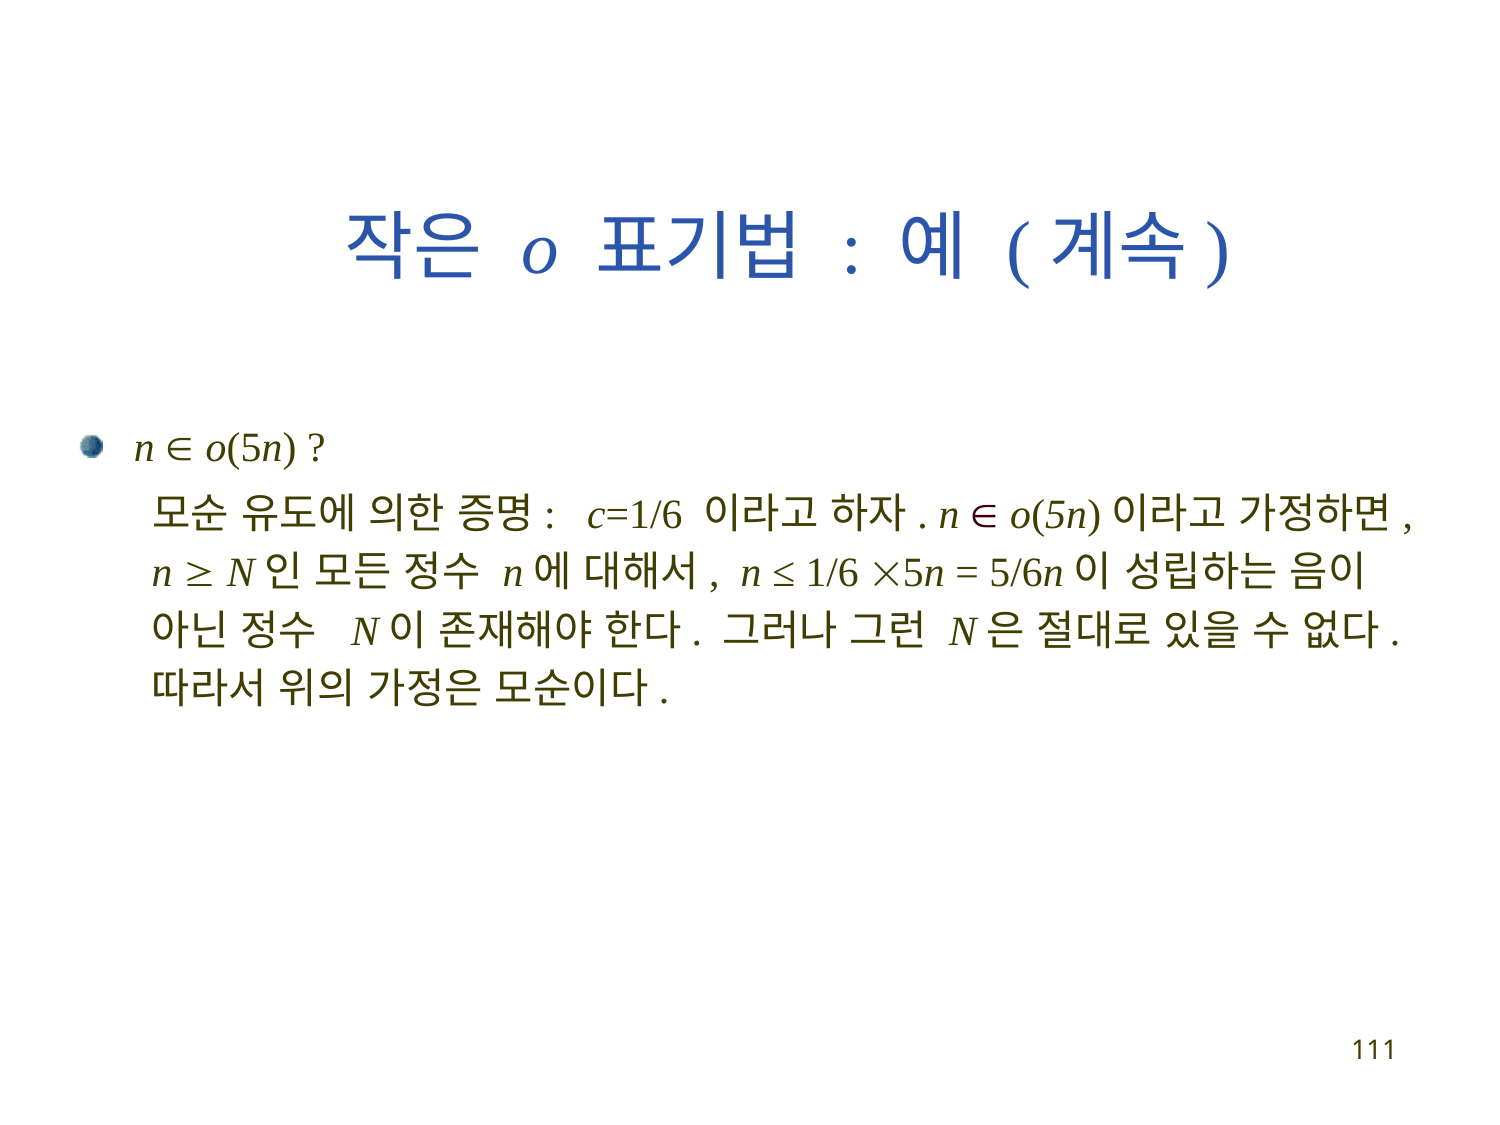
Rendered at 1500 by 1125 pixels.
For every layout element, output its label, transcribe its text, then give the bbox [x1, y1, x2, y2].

slide_number 111 [1099, 1024, 1413, 1101]
picture [77, 432, 103, 458]
list n  o(5n) ? 모순 유도에 의한 증명: c=1/6 이라고 하자. n  o(5n)이라고 가정하면, n  N인 모든 정수 n에 대해서, n ≤ 1/6 5n = 5/6n이 성립하는 음이 아닌 정수 N이 존재해야 한다. 그러나 그런 N은 절대로 있을 수 없다. 따라서 위의 가정은 모순이다. [62, 412, 1451, 938]
title 작은 o 표기법 : 예 (계속) [149, 149, 1426, 338]
